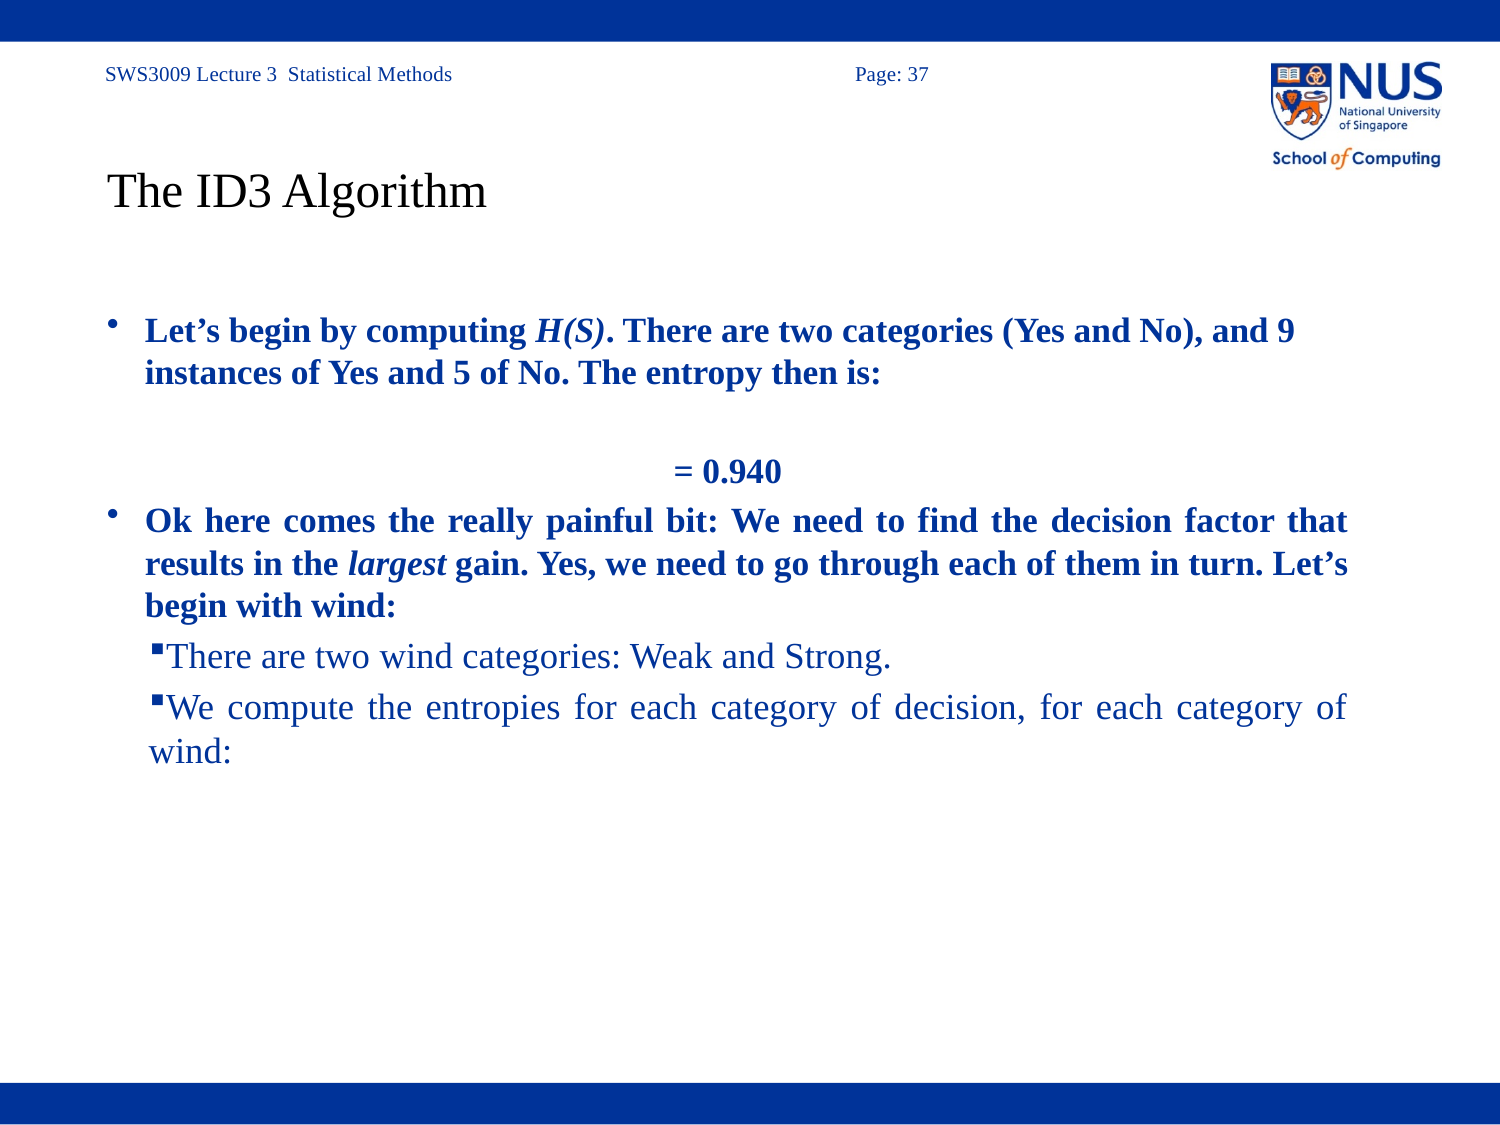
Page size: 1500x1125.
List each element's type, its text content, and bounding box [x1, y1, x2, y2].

picture [1271, 61, 1442, 171]
title The ID3 Algorithm [90, 93, 1160, 282]
